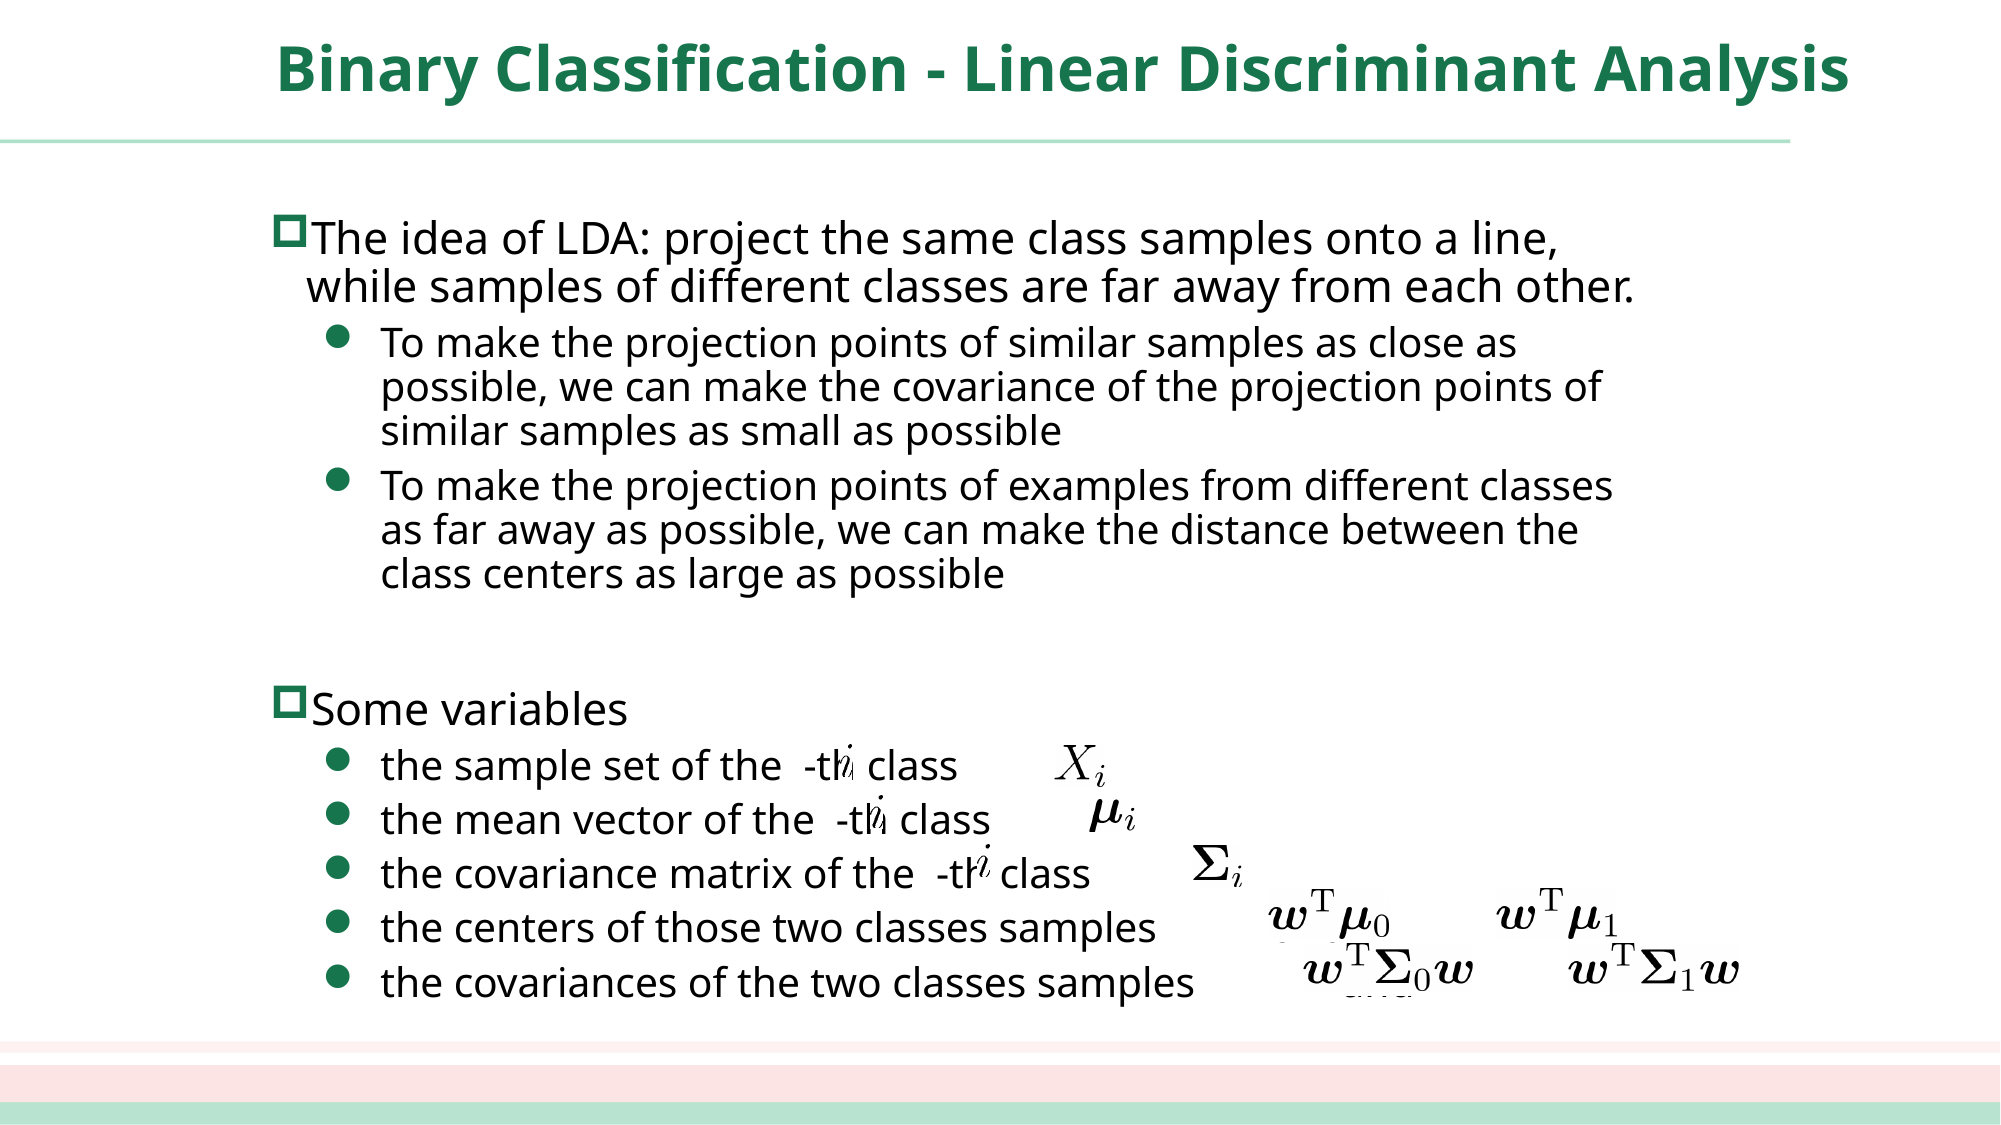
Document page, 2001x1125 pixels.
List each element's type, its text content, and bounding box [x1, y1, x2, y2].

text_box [1087, 795, 1137, 836]
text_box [1265, 885, 1392, 942]
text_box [975, 840, 992, 890]
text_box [1190, 841, 1244, 893]
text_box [1301, 939, 1475, 996]
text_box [1052, 741, 1108, 792]
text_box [1494, 884, 1619, 942]
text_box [868, 791, 885, 841]
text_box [1566, 939, 1741, 996]
title Binary Classification - Linear Discriminant Analysis [260, 7, 1995, 135]
list The idea of LDA: project the same class samples onto a line, while samples of different classes are far away from each other. To make the projection points of similar samples as close as possible, we can make the covariance of the projection points of similar samples as small as possible To make the projection points of examples from different classes as far away as possible, we can make the distance between the class centers as large as possible Some variables the sample set of the -th class the mean vector of the -th class the covariance matrix of the -th class the centers of those two classes samples and the covariances of the two classes samples and [255, 207, 1669, 1023]
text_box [837, 740, 855, 790]
picture [0, 0, 2001, 1125]
